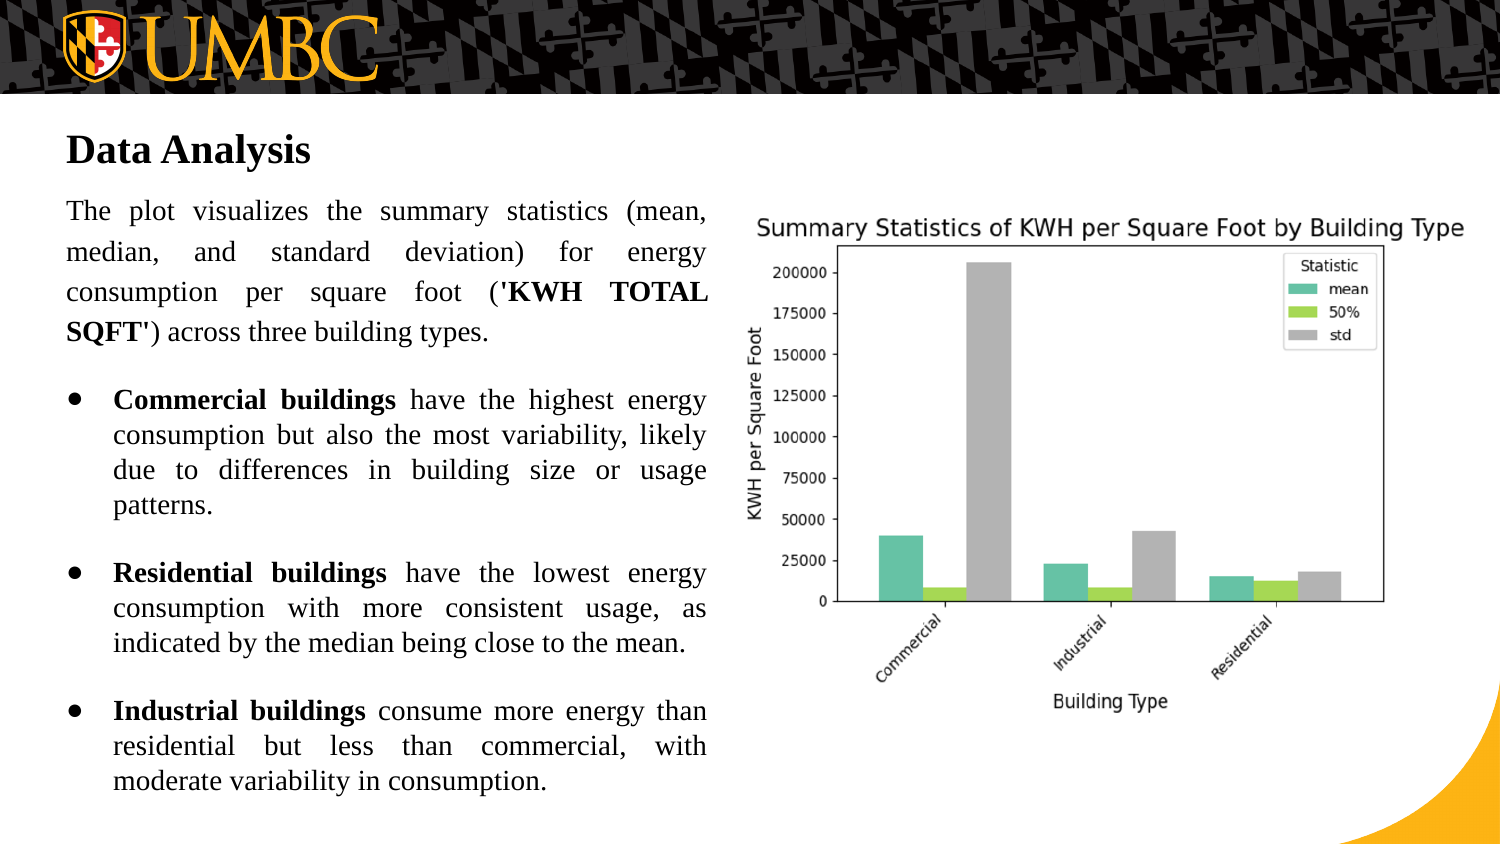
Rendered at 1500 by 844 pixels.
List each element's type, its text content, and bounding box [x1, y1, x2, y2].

picture [0, 0, 1500, 94]
title Data Analysis [51, 106, 1449, 201]
list The plot visualizes the summary statistics (mean, median, and standard deviation) for energy consumption per square foot ('KWH TOTAL SQFT') across three building types. Commercial buildings have the highest energy consumption but also the most variability, likely due to differences in building size or usage patterns. Residential buildings have the lowest energy consumption with more consistent usage, as indicated by the median being close to the mean. Industrial buildings consume more energy than residential but less than commercial, with moderate variability in consumption. [51, 171, 723, 777]
picture [722, 214, 1500, 844]
